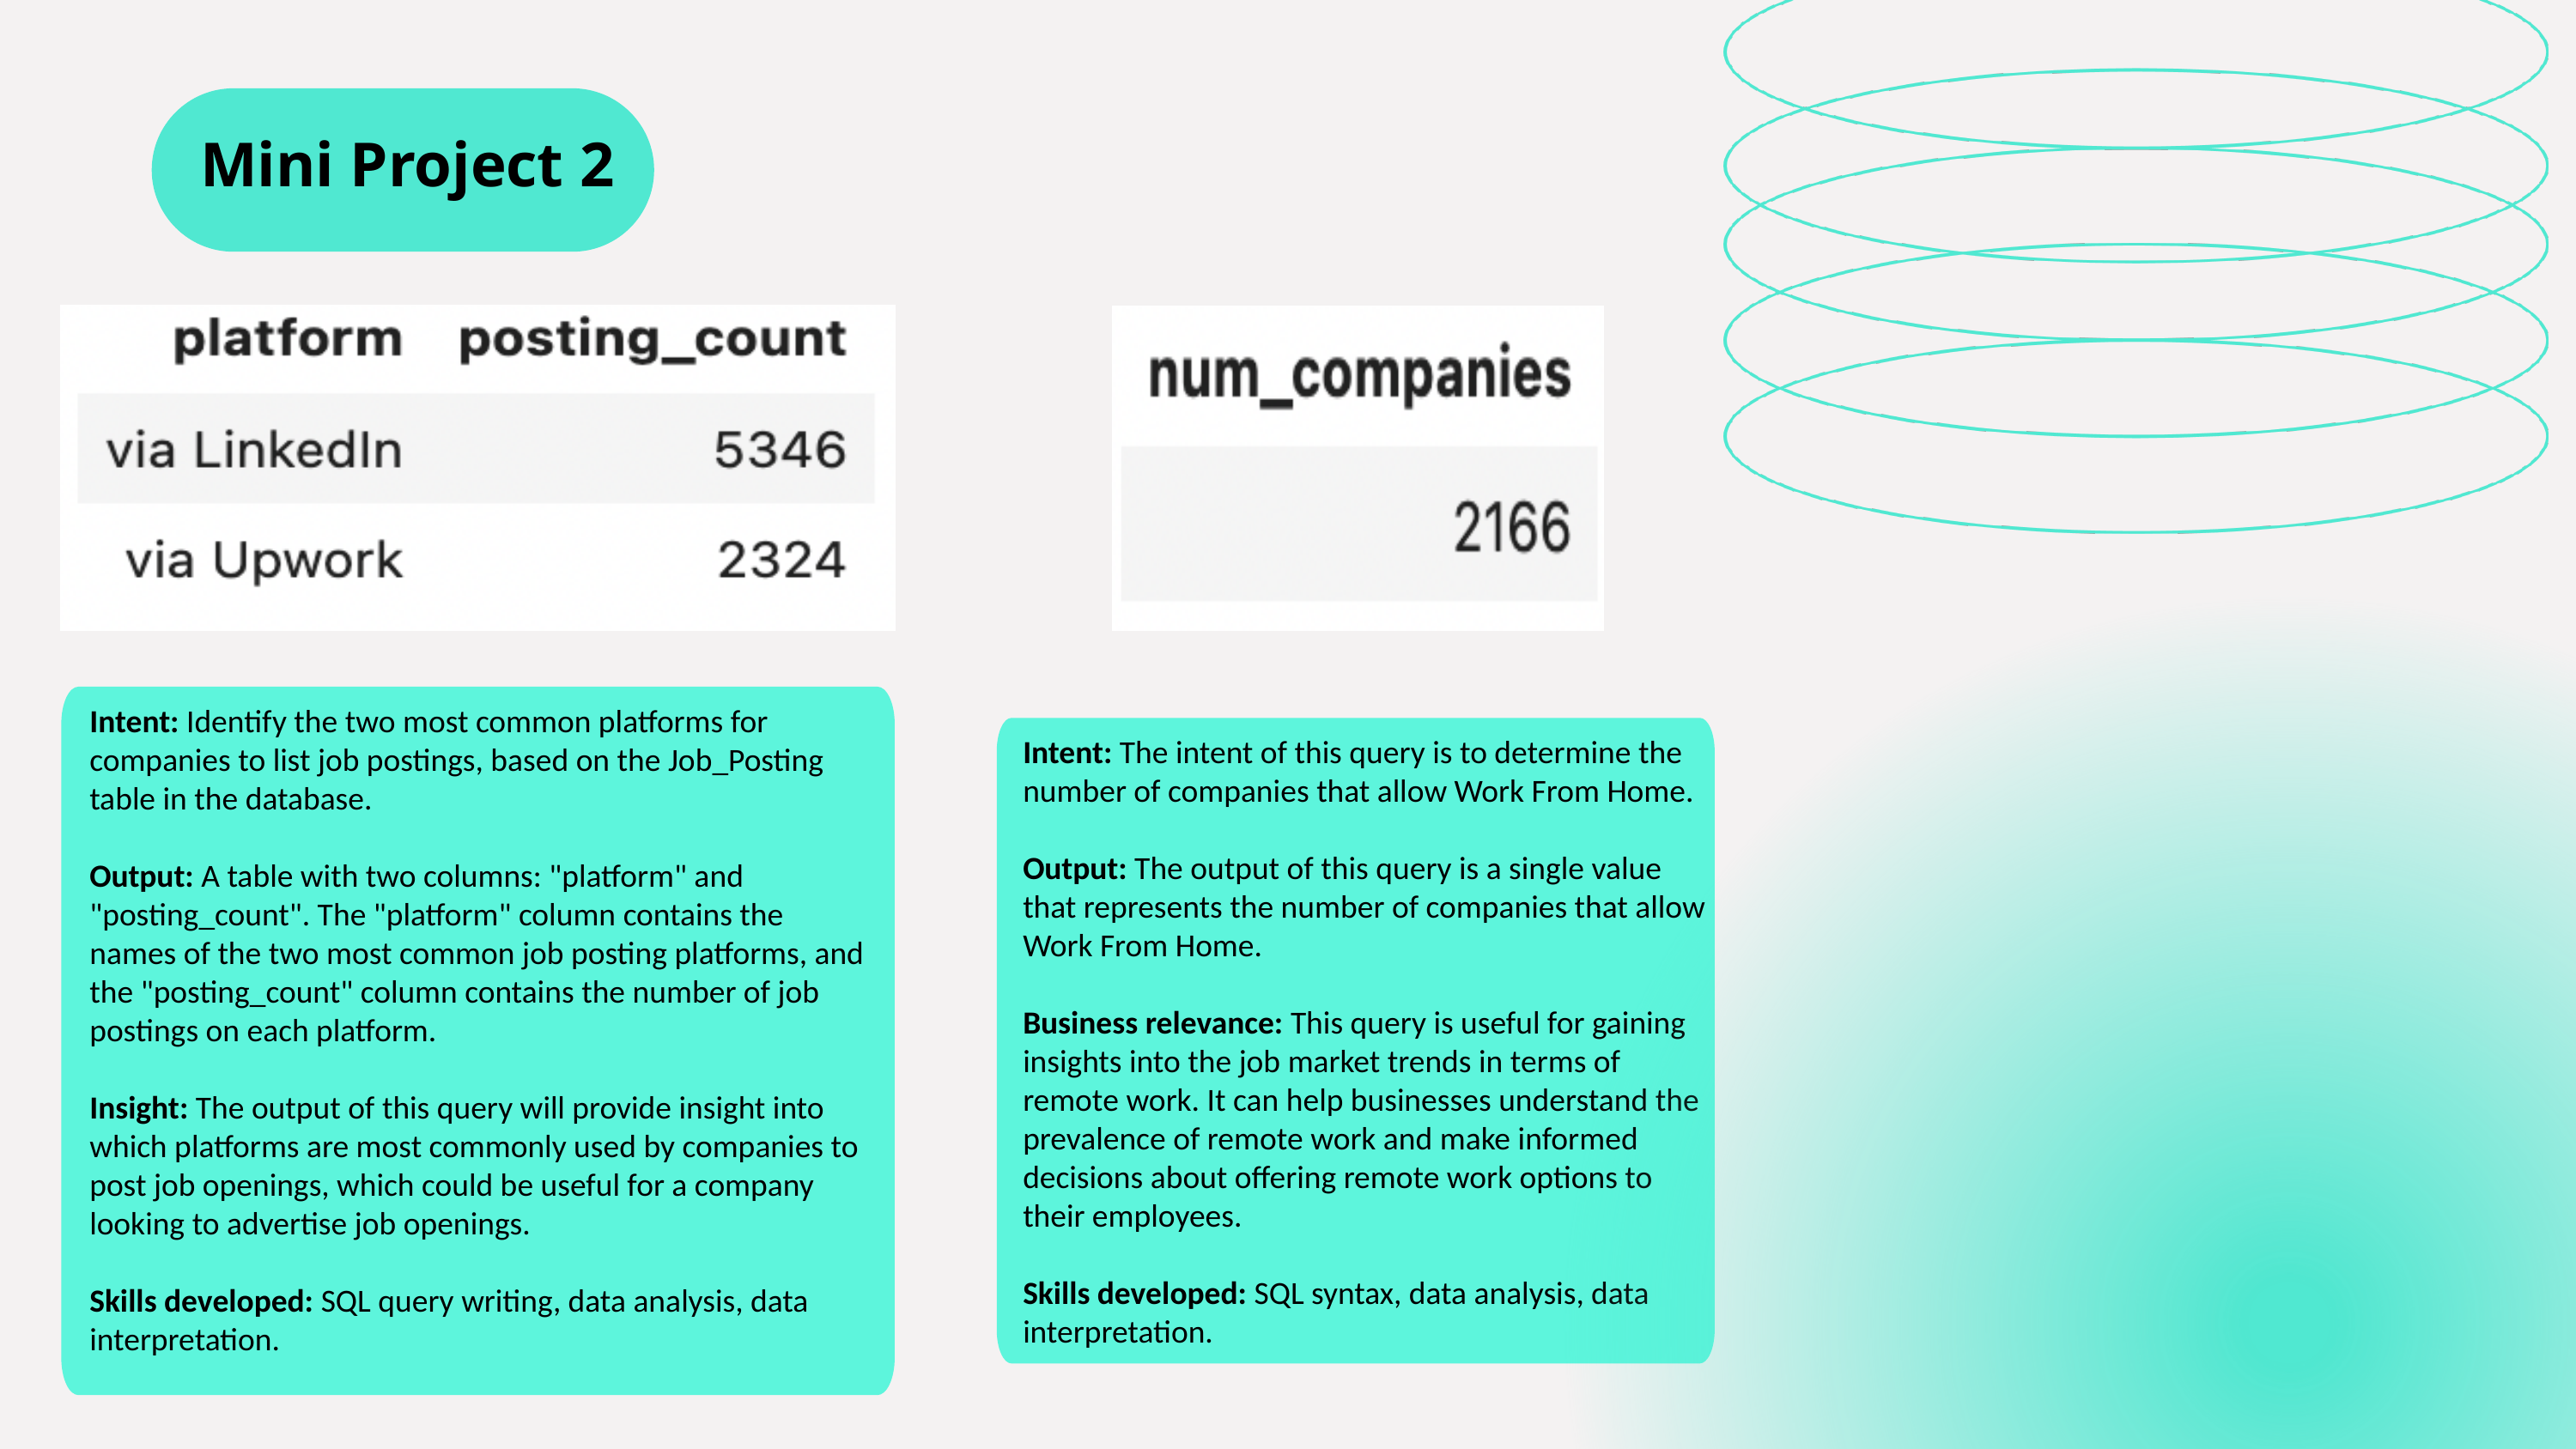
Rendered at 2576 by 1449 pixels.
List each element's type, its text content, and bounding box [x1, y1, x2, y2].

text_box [61, 666, 896, 1396]
picture [1111, 0, 2576, 1449]
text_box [996, 699, 1485, 1364]
picture [60, 305, 896, 631]
text_box Mini Project 2 [161, 44, 655, 276]
text_box [151, 132, 161, 208]
